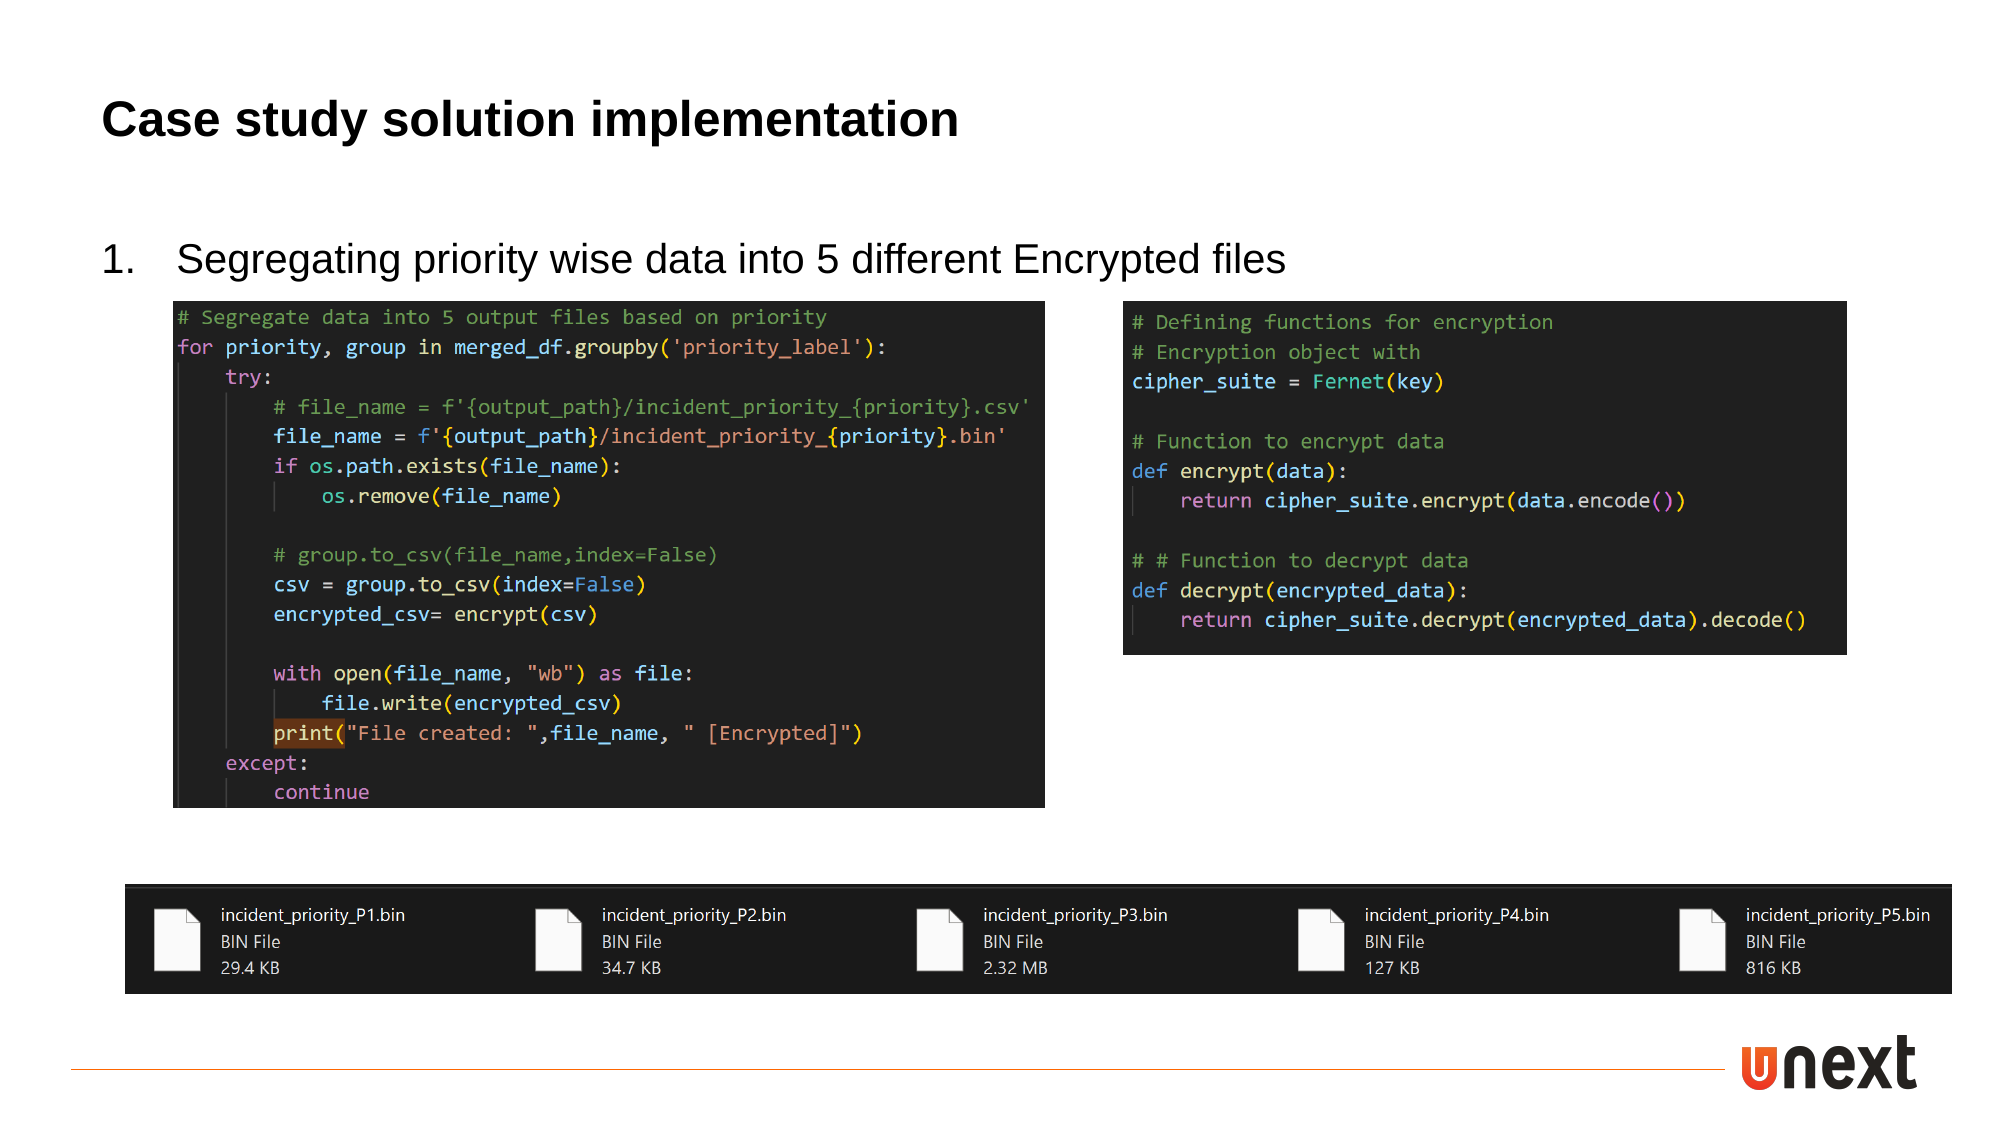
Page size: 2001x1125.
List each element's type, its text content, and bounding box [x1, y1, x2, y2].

picture [1742, 1035, 1917, 1090]
text_box Segregating priority wise data into 5 different Encrypted files [86, 223, 1882, 1031]
picture [125, 884, 1952, 994]
picture [1123, 301, 1847, 655]
picture [173, 301, 1045, 808]
text_box Case study solution implementation [86, 79, 1251, 155]
